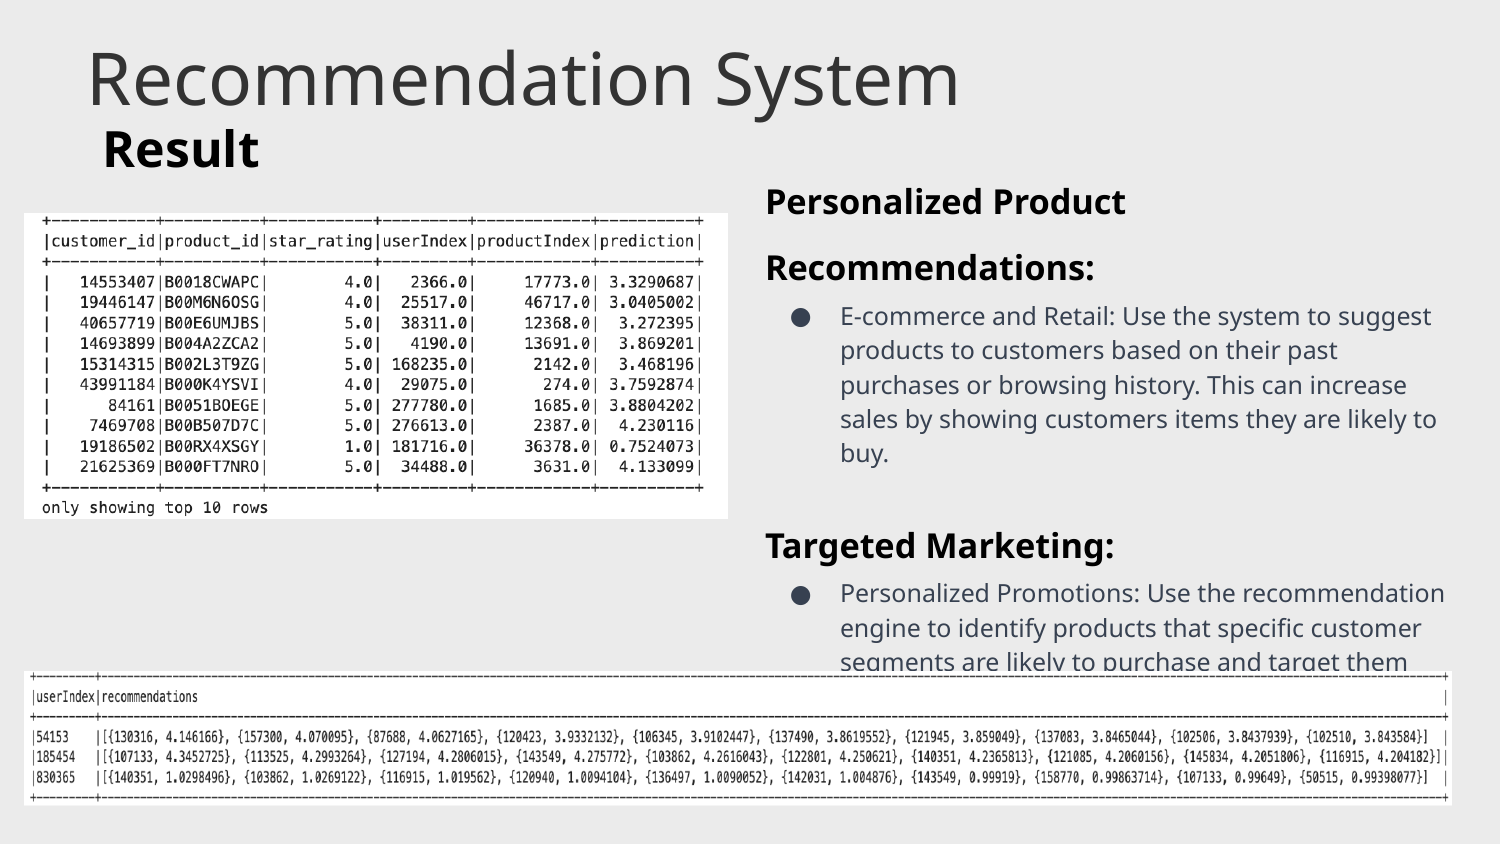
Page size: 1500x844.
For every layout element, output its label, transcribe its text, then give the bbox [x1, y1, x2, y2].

picture [24, 213, 728, 519]
picture [24, 671, 1452, 806]
title Recommendation System Result [71, 34, 1332, 152]
text_box Personalized Product Recommendations: E-commerce and Retail: Use the system to suggest products to customers based on their past purchases or browsing history. This can increase sales by showing customers items they are likely to buy. Targeted Marketing: Personalized Promotions: Use the recommendation engine to identify products that specific customer segments are likely to purchase and target them with specialized marketing campaigns or promotions. n [750, 140, 1473, 844]
